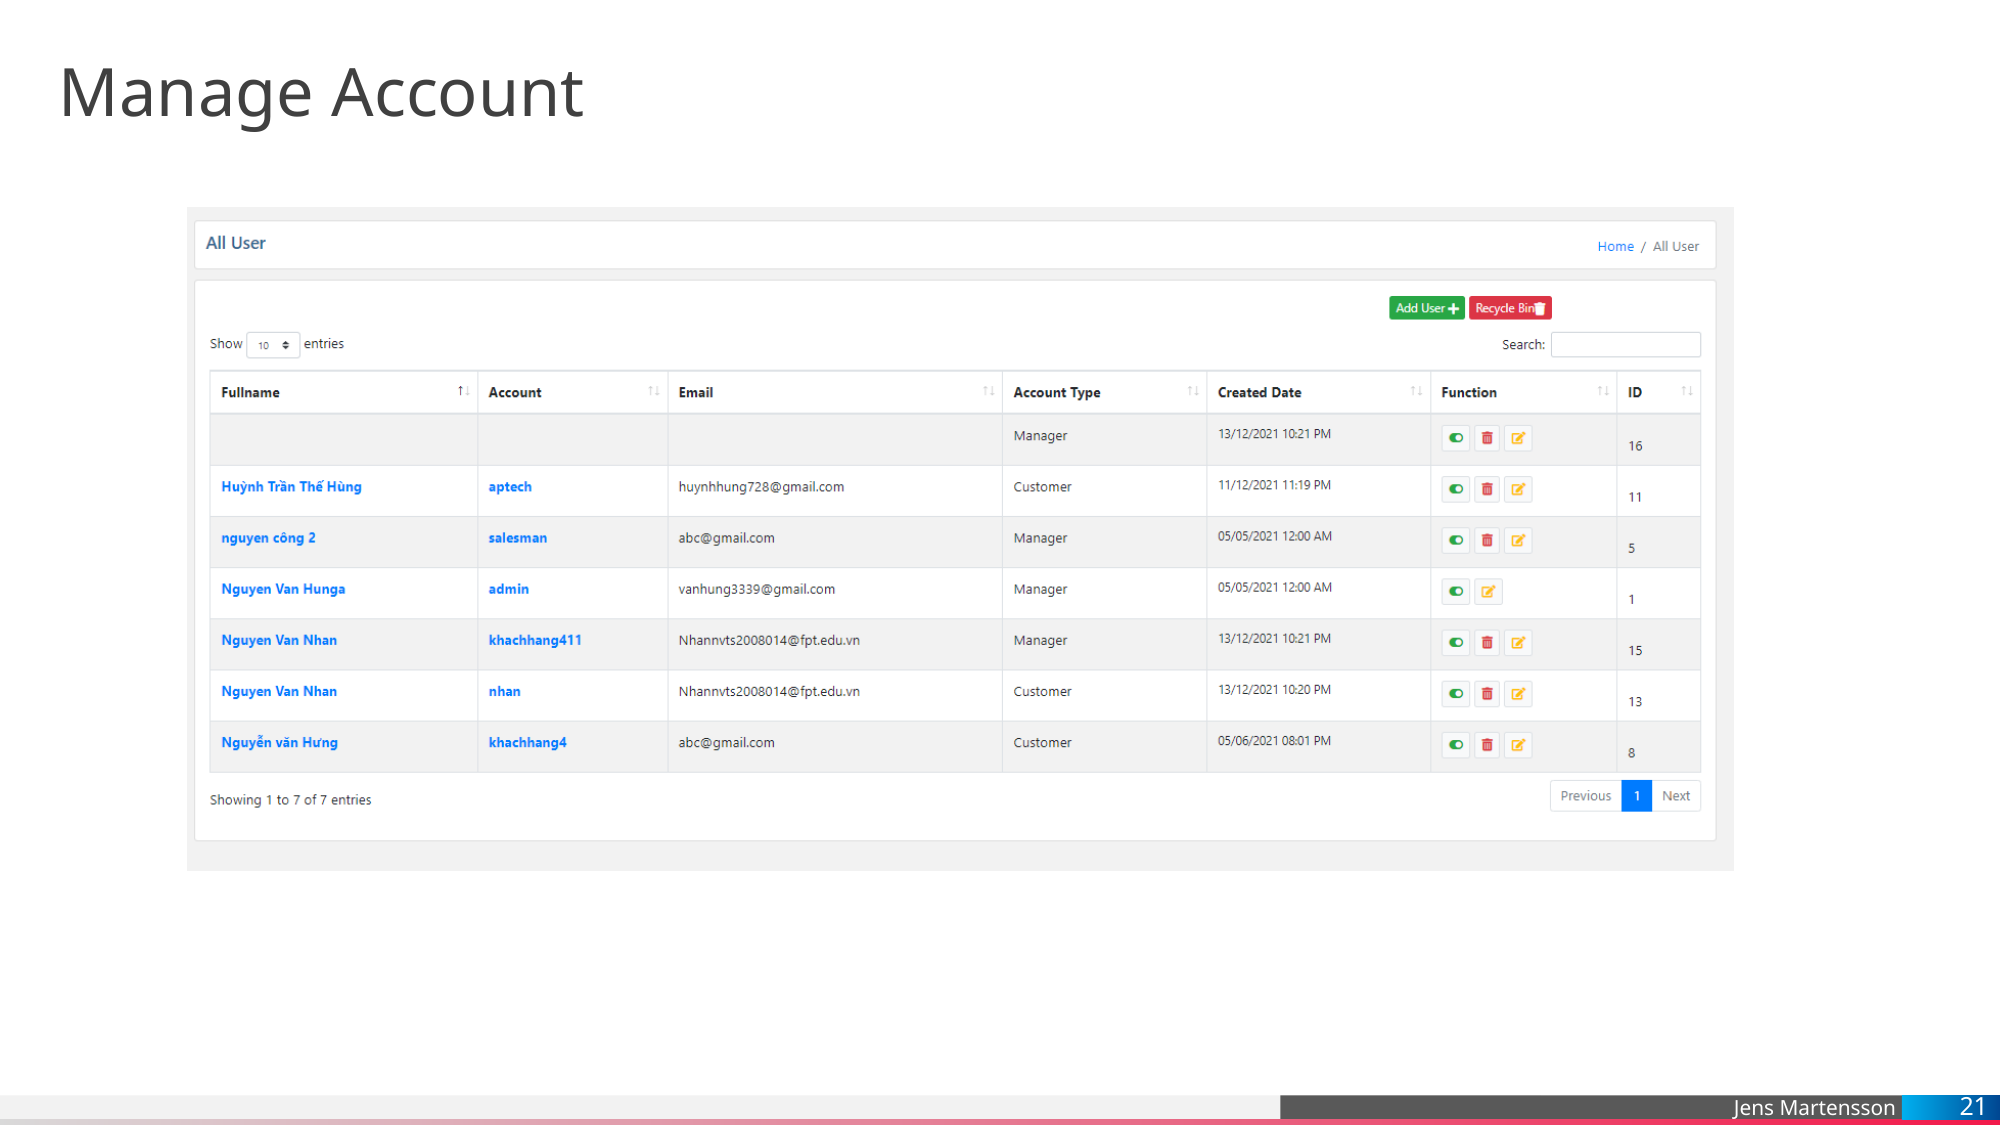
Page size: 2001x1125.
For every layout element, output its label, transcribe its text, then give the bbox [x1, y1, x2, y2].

title Manage Account [59, 59, 1942, 148]
slide_number 21 [1901, 1095, 2000, 1120]
picture [187, 207, 1734, 871]
